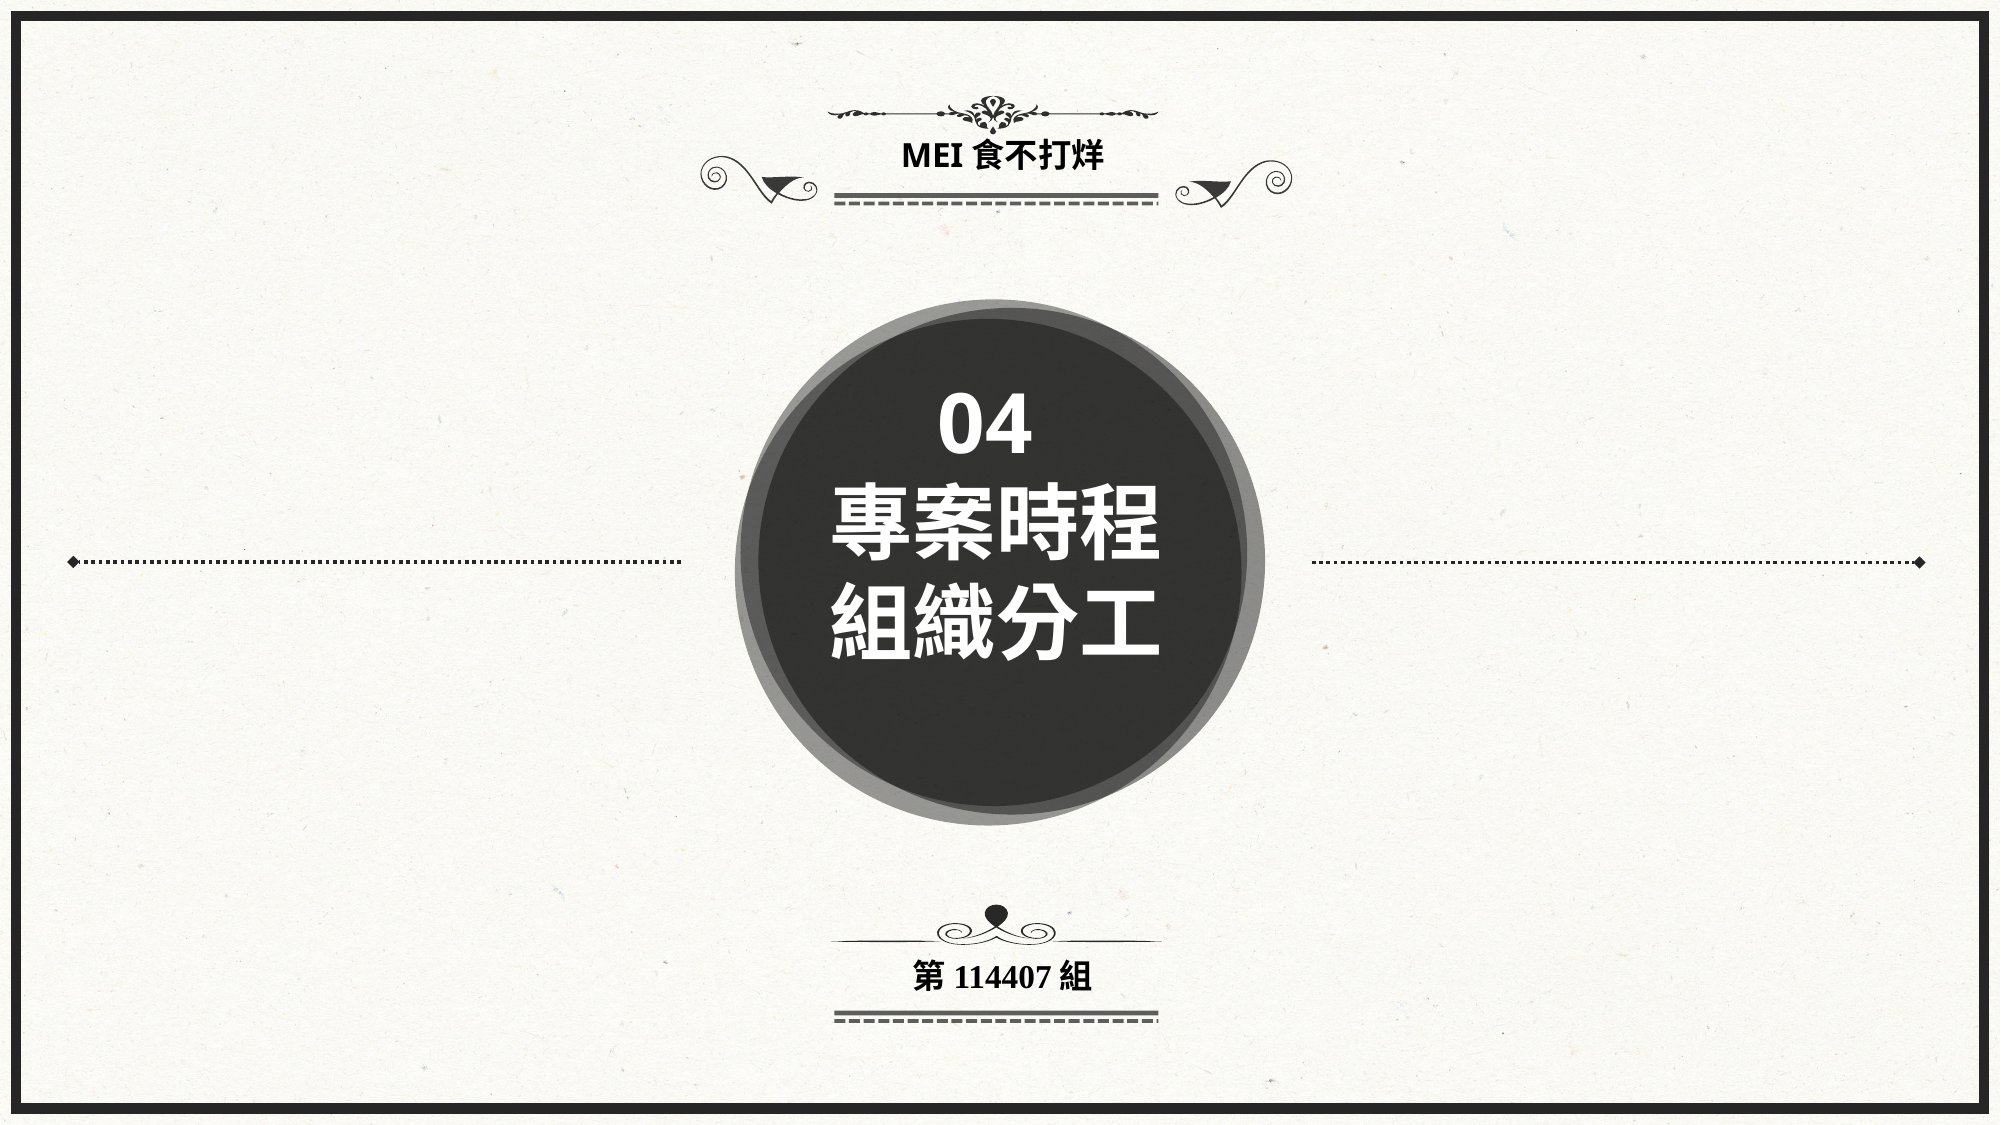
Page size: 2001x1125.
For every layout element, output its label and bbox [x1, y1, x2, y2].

text_box [698, 95, 1295, 208]
text_box [15, 15, 1985, 1109]
text_box [734, 299, 1266, 826]
text_box [763, 901, 1242, 1022]
